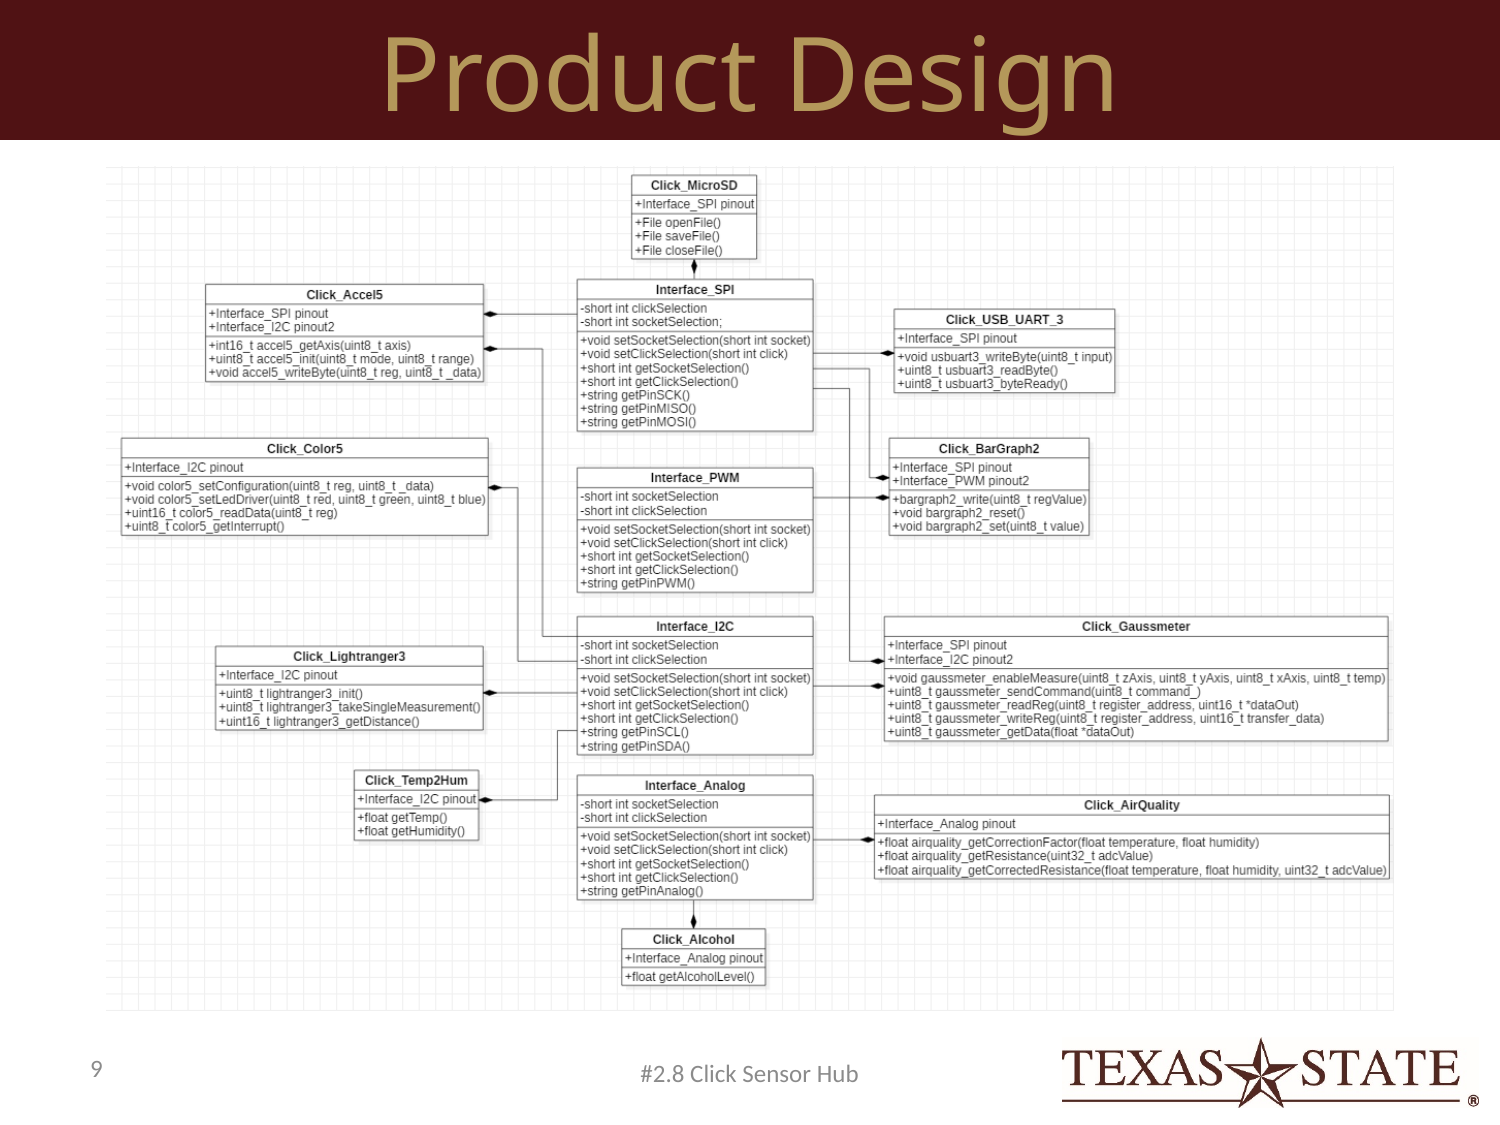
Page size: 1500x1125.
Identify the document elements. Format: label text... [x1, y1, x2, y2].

text_box Product Design [0, 0, 1500, 142]
footer #2.8 Click Sensor Hub [512, 1042, 988, 1103]
slide_number 9 [75, 1037, 425, 1098]
picture [105, 166, 1394, 1011]
picture [1062, 1037, 1479, 1108]
